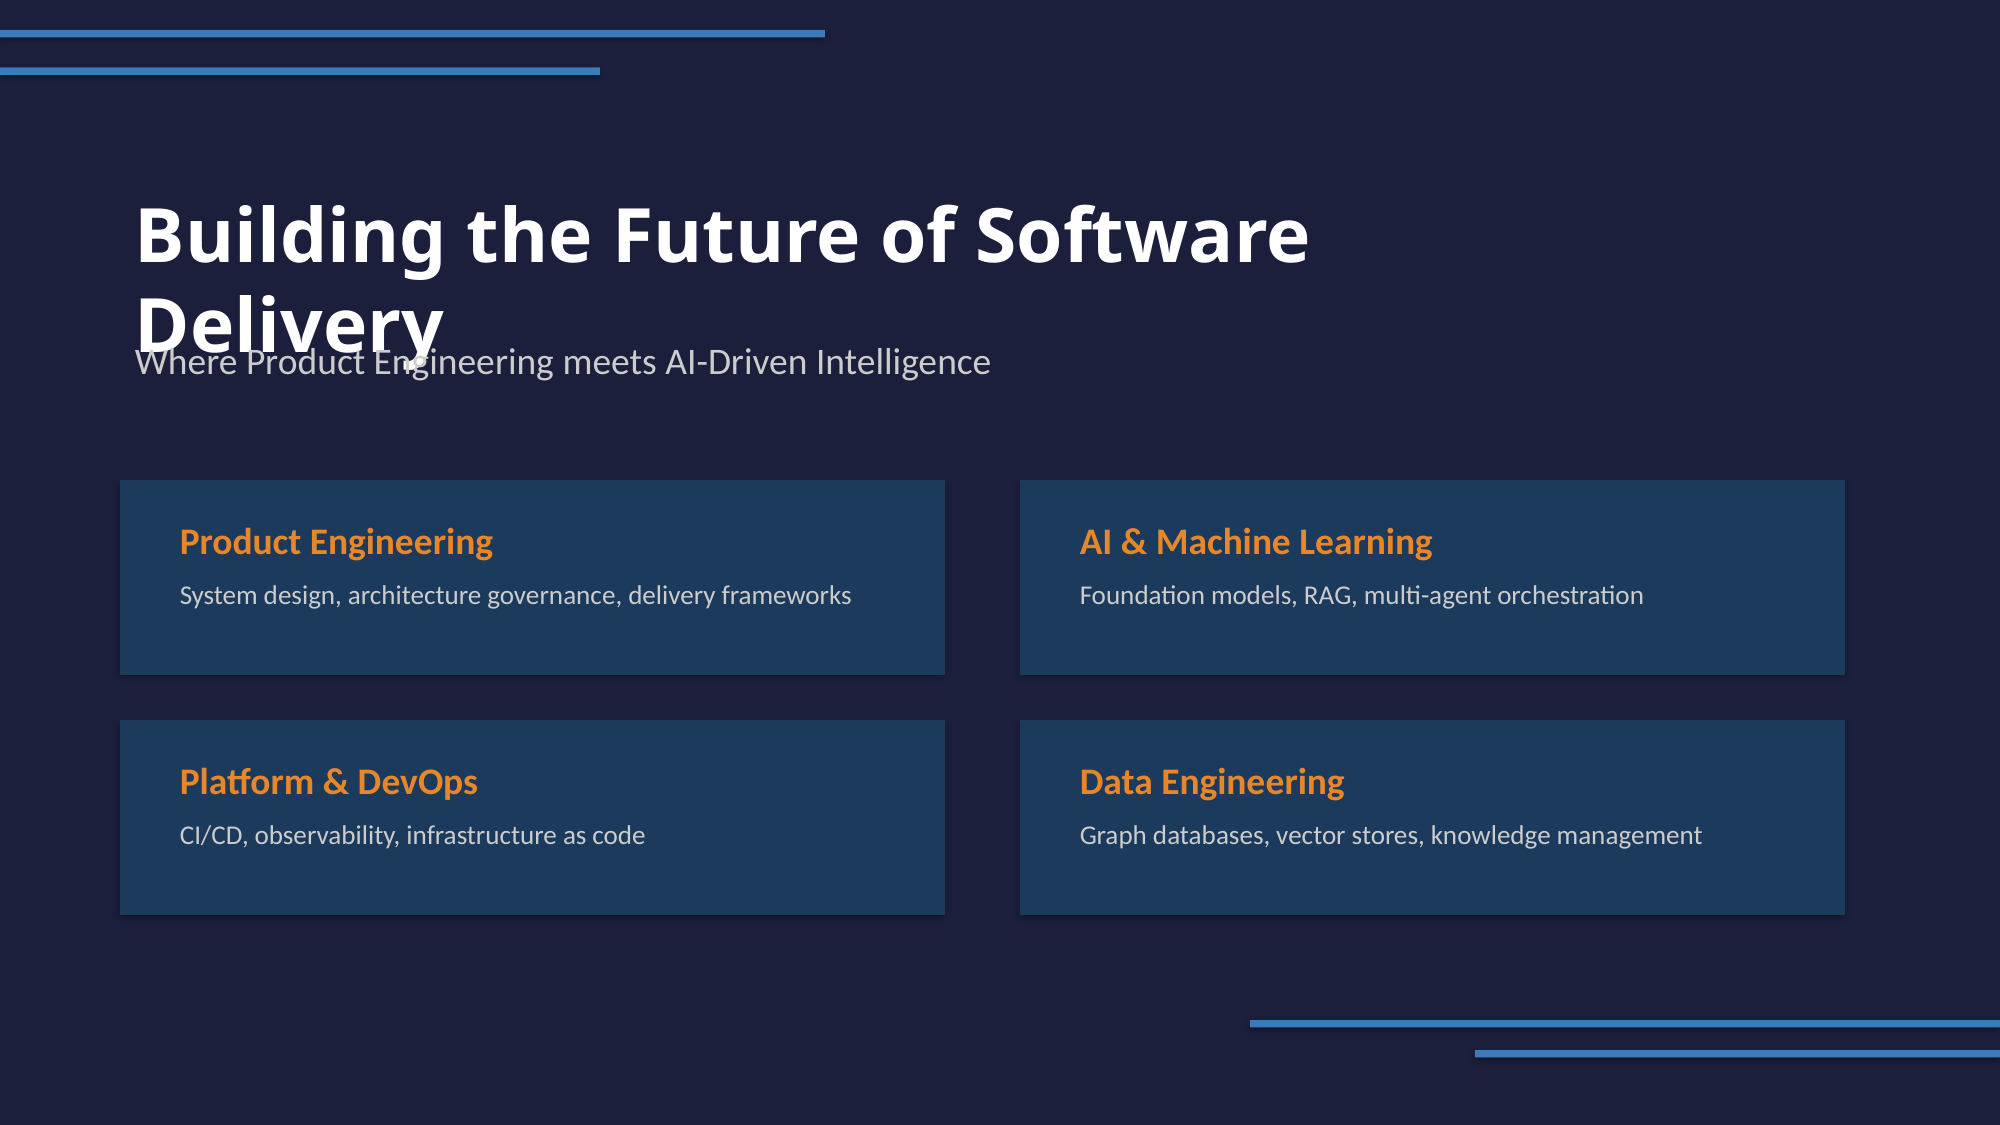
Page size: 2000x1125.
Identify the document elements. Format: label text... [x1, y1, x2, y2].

text_box [119, 479, 946, 676]
text_box Product Engineering [164, 510, 915, 563]
text_box Where Product Engineering meets AI-Driven Intelligence [119, 329, 1620, 405]
text_box Building the Future of Software Delivery [119, 179, 1620, 300]
text_box AI & Machine Learning [1064, 510, 1815, 563]
text_box CI/CD, observability, infrastructure as code [164, 809, 915, 885]
text_box [1249, 1019, 2000, 1028]
text_box Foundation models, RAG, multi-agent orchestration [1064, 569, 1815, 645]
text_box Graph databases, vector stores, knowledge management [1064, 809, 1815, 885]
text_box Data Engineering [1064, 750, 1815, 803]
text_box [1474, 1049, 2000, 1058]
text_box [0, 67, 601, 76]
text_box [1019, 479, 1846, 676]
text_box Platform & DevOps [164, 750, 915, 803]
text_box [119, 719, 946, 916]
text_box [0, 0, 2000, 1125]
text_box System design, architecture governance, delivery frameworks [164, 569, 915, 645]
text_box [1019, 719, 1846, 916]
text_box [0, 29, 826, 38]
